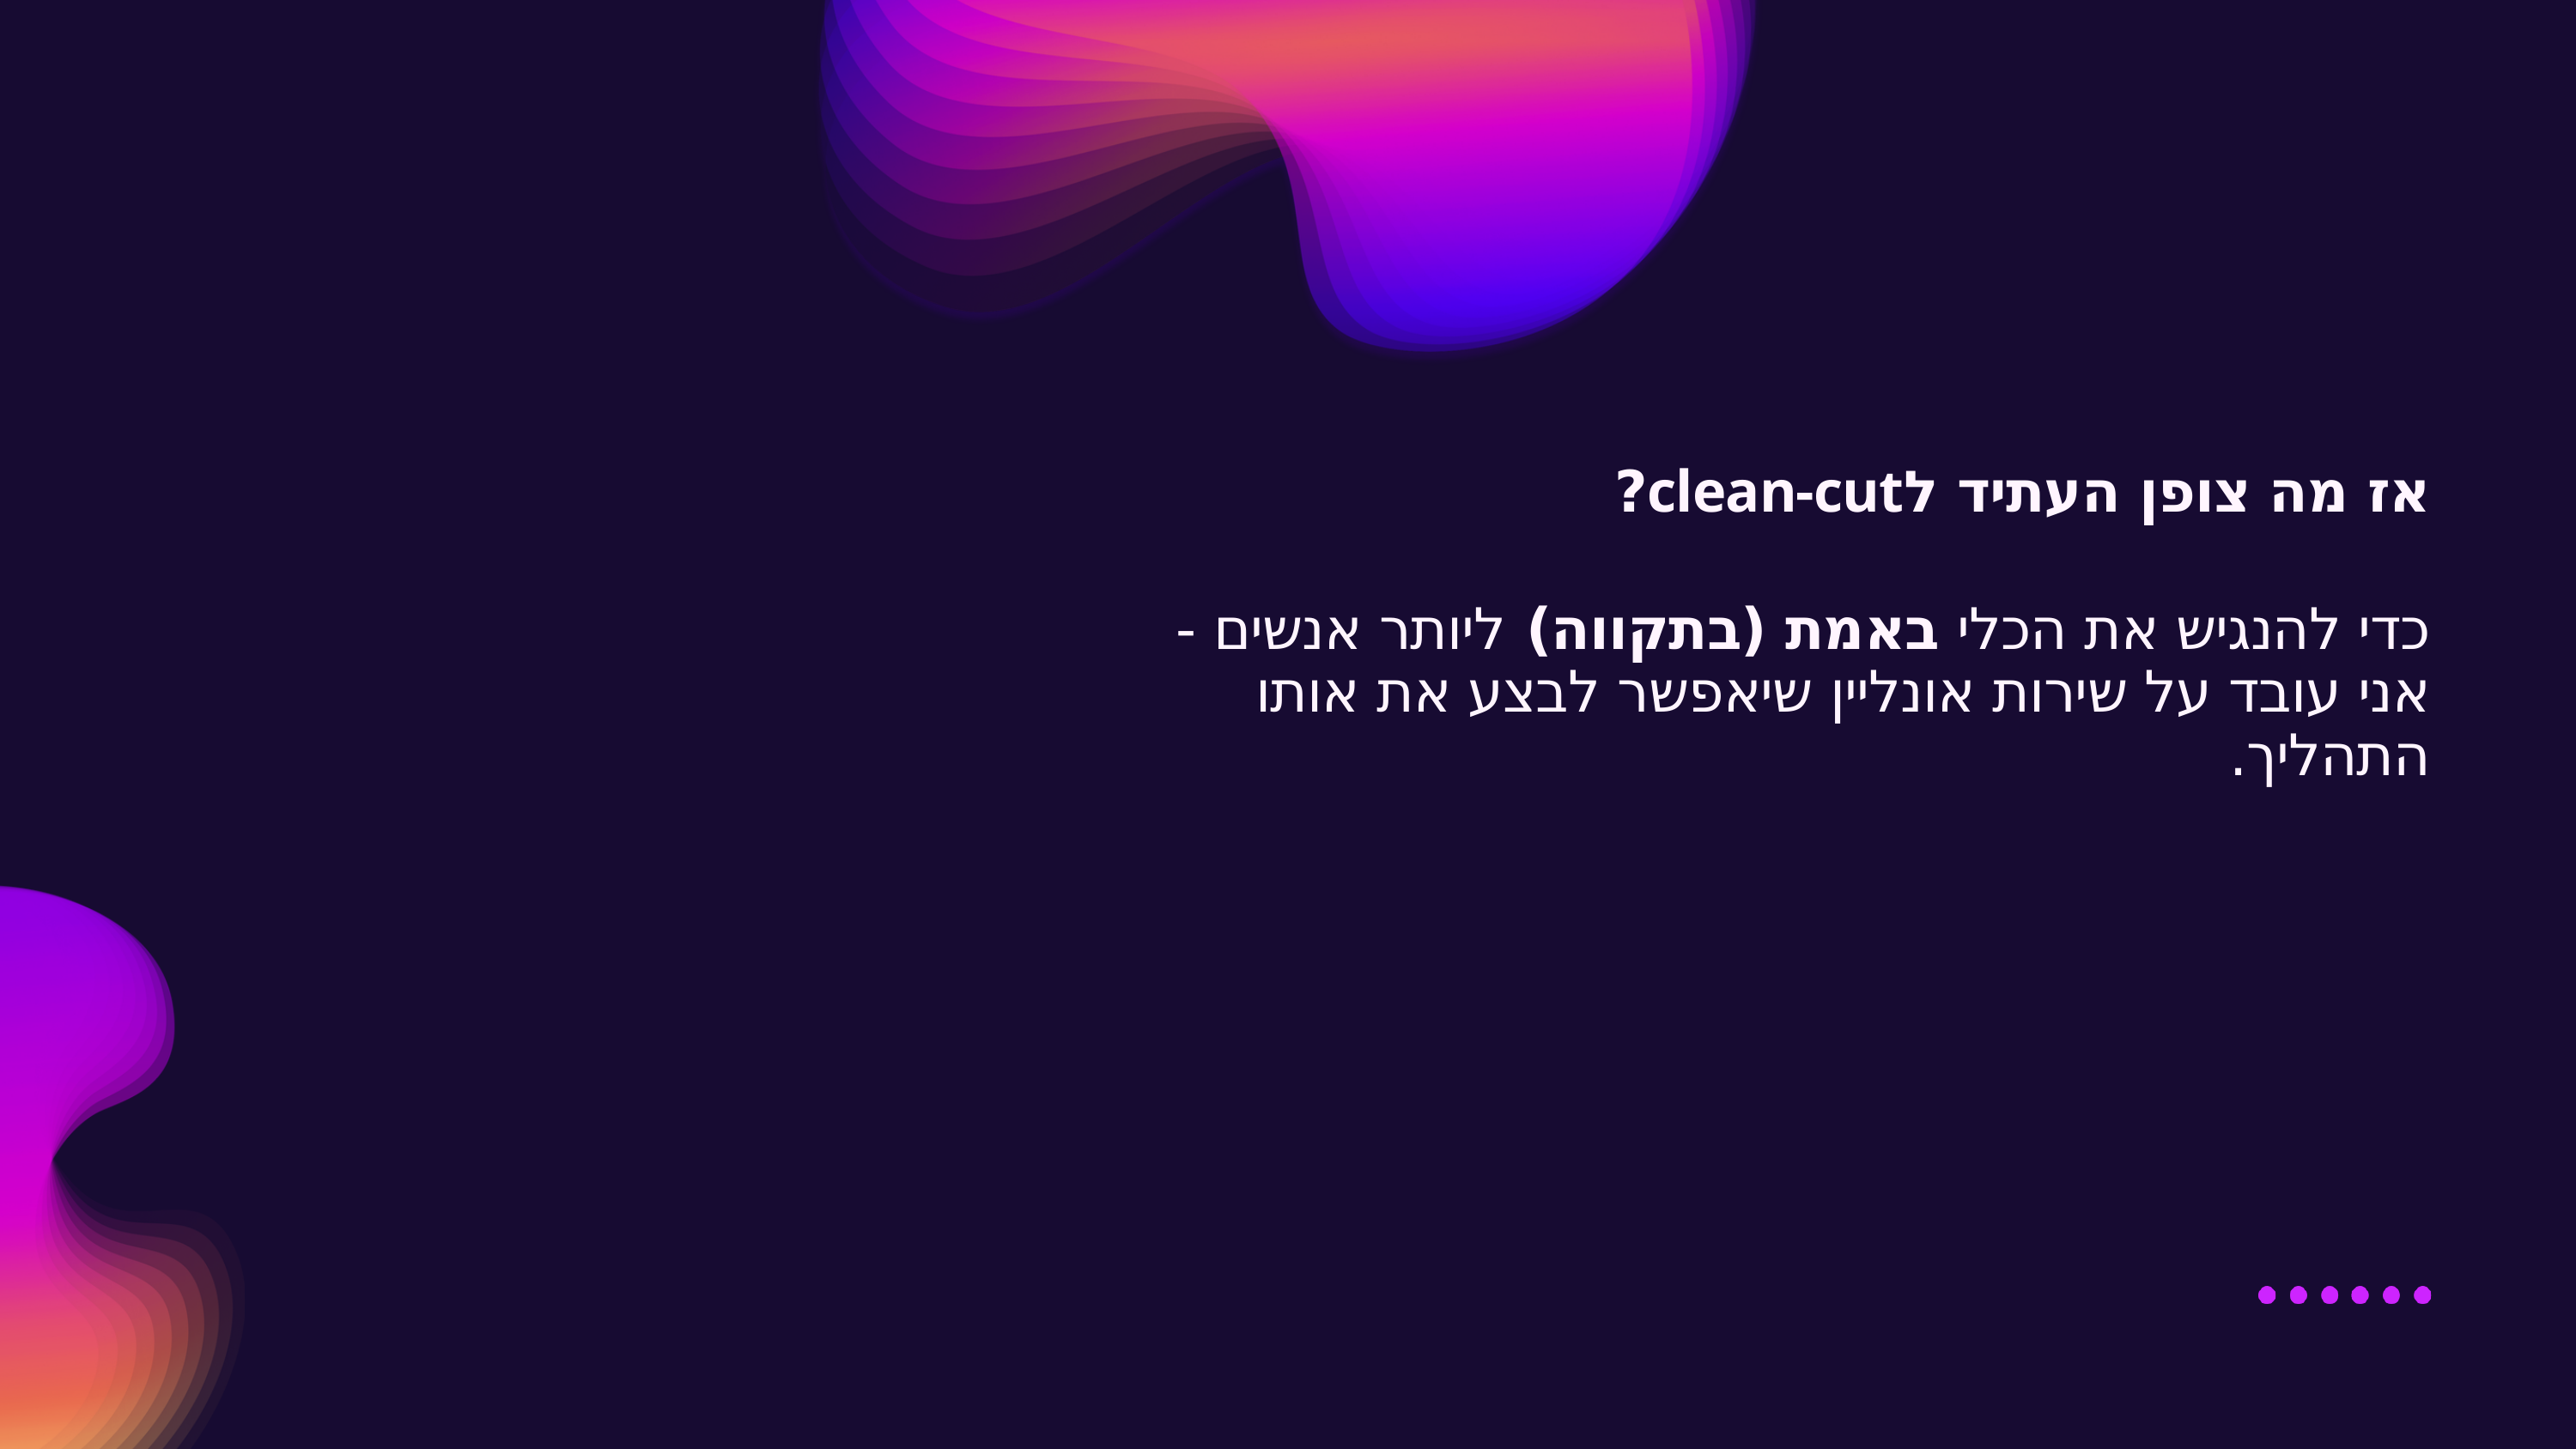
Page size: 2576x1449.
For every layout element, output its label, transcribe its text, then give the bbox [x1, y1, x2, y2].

text_box כדי להנגיש את הכלי באמת (בתקווה) ליותר אנשים - אני עובד על שירות אונליין שיאפשר לבצע את אותו התהליך. [1114, 597, 2432, 787]
text_box [811, 0, 1765, 367]
text_box [2257, 1286, 2432, 1304]
text_box אז מה צופן העתיד לclean-cut? [1114, 460, 2432, 524]
text_box [0, 885, 246, 1449]
